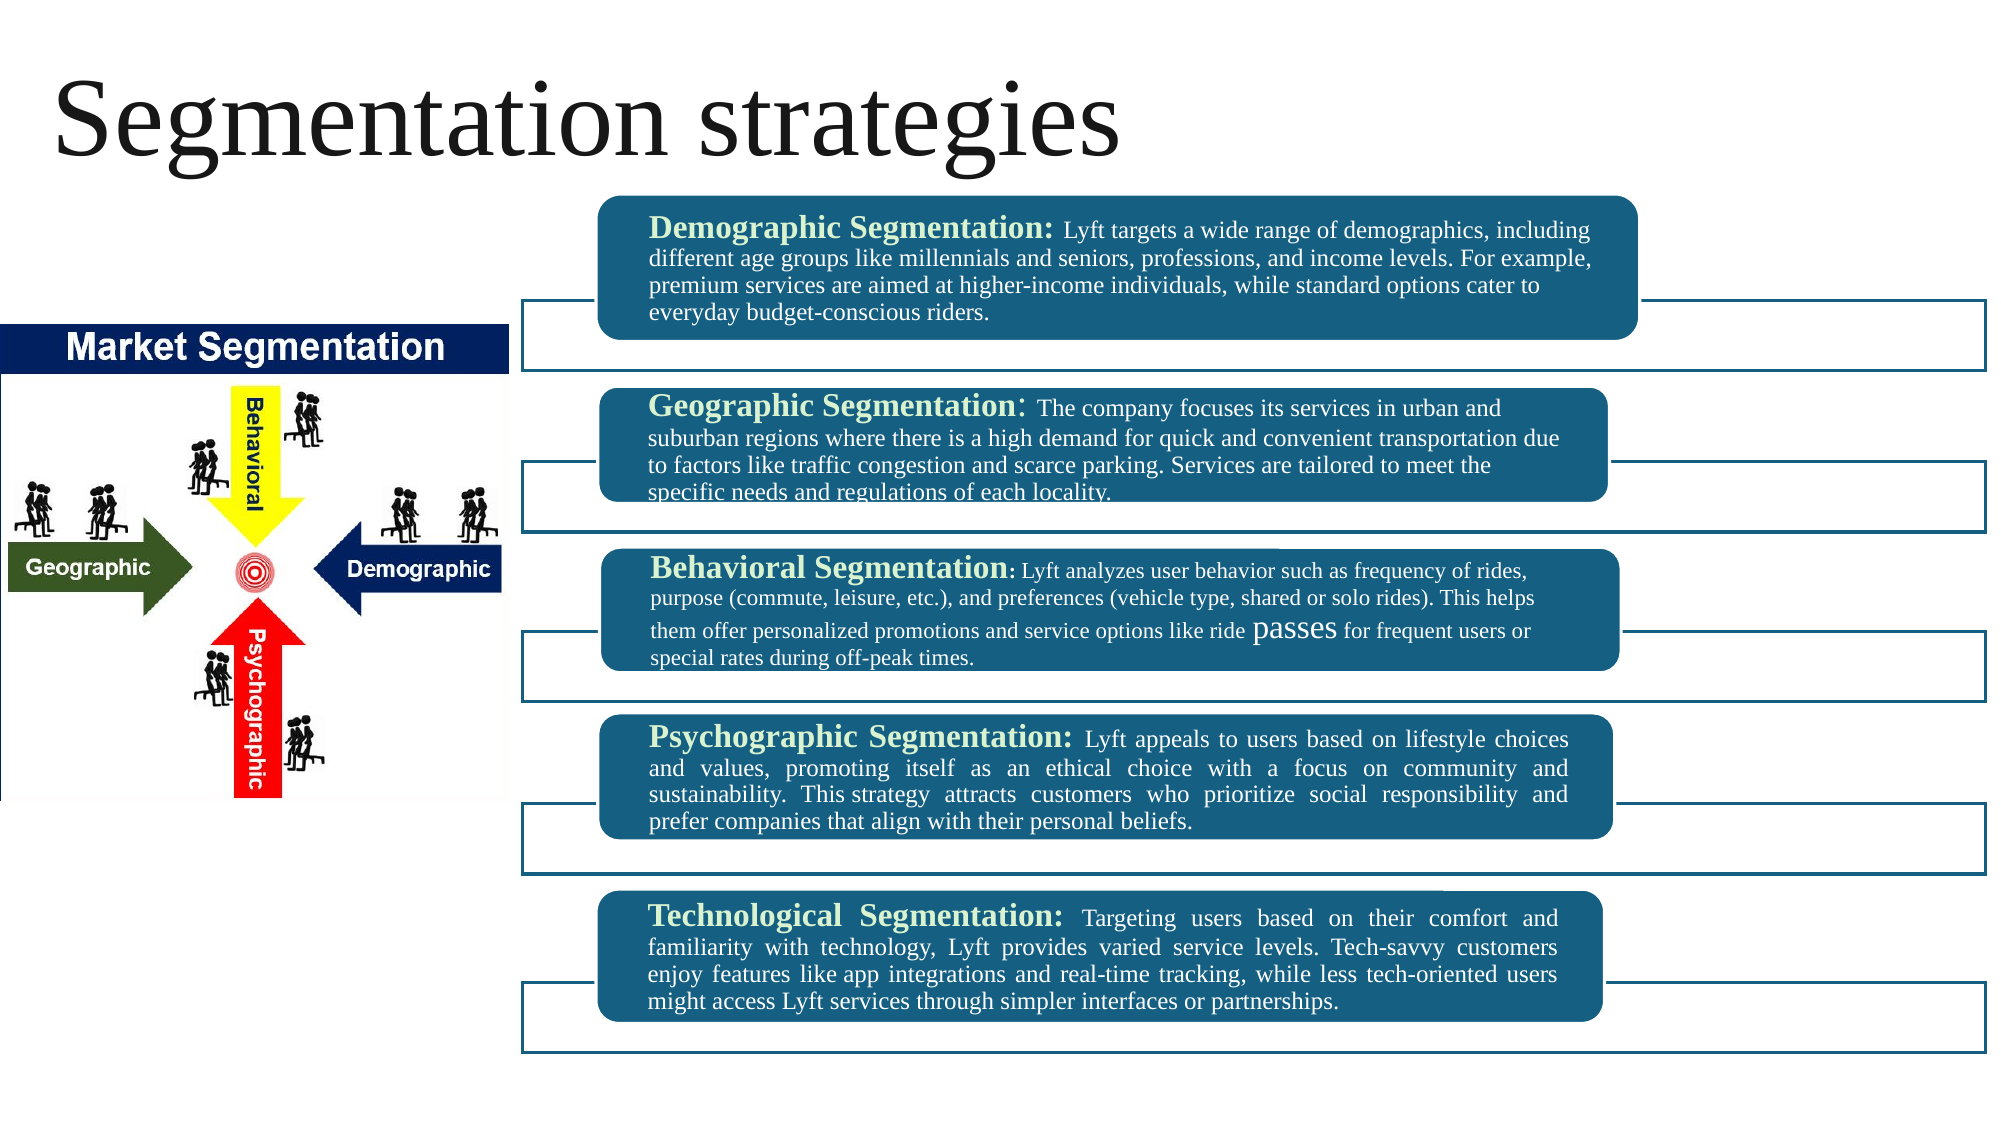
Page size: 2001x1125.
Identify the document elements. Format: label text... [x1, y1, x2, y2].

picture [0, 324, 509, 801]
text_box Segmentation strategies [36, 35, 1140, 186]
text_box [522, 186, 1986, 1061]
